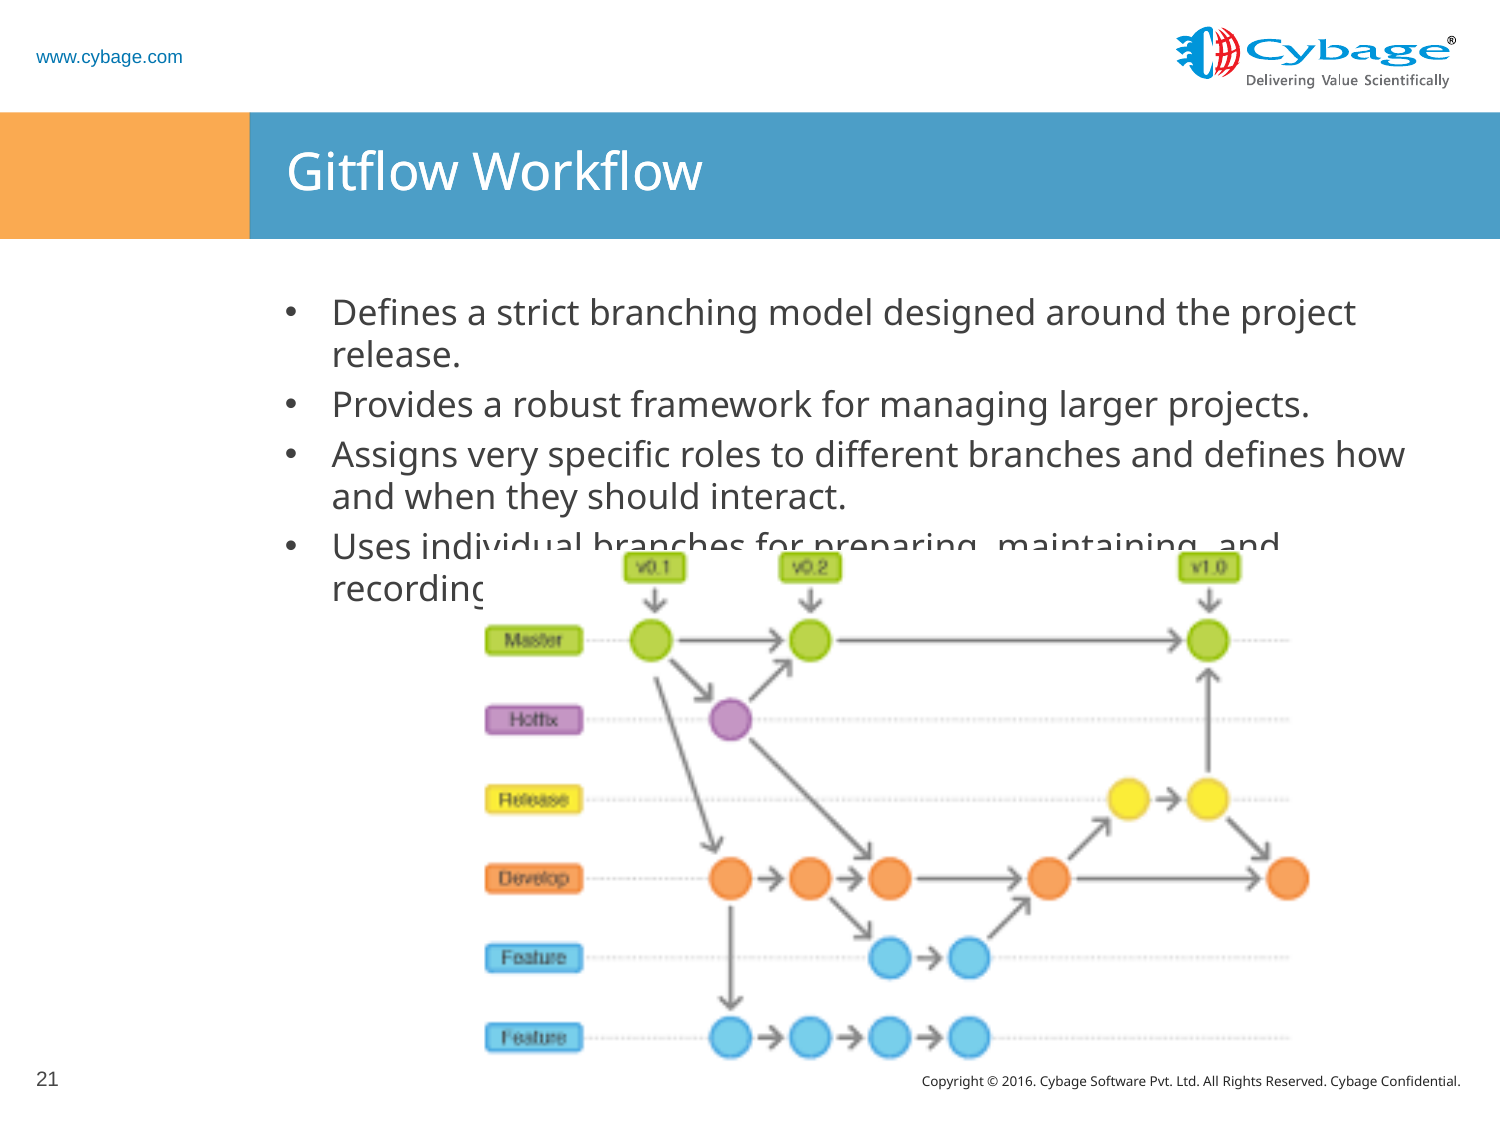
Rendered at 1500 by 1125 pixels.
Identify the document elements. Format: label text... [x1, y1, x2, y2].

text_box Gitflow Workflow [271, 131, 1463, 225]
picture [483, 550, 1313, 1064]
list Defines a strict branching model designed around the project release. Provides a robust framework for managing larger projects. Assigns very specific roles to different branches and defines how and when they should interact. Uses individual branches for preparing, maintaining, and recording releases. [270, 282, 1463, 575]
text_box [21, 1048, 102, 1109]
